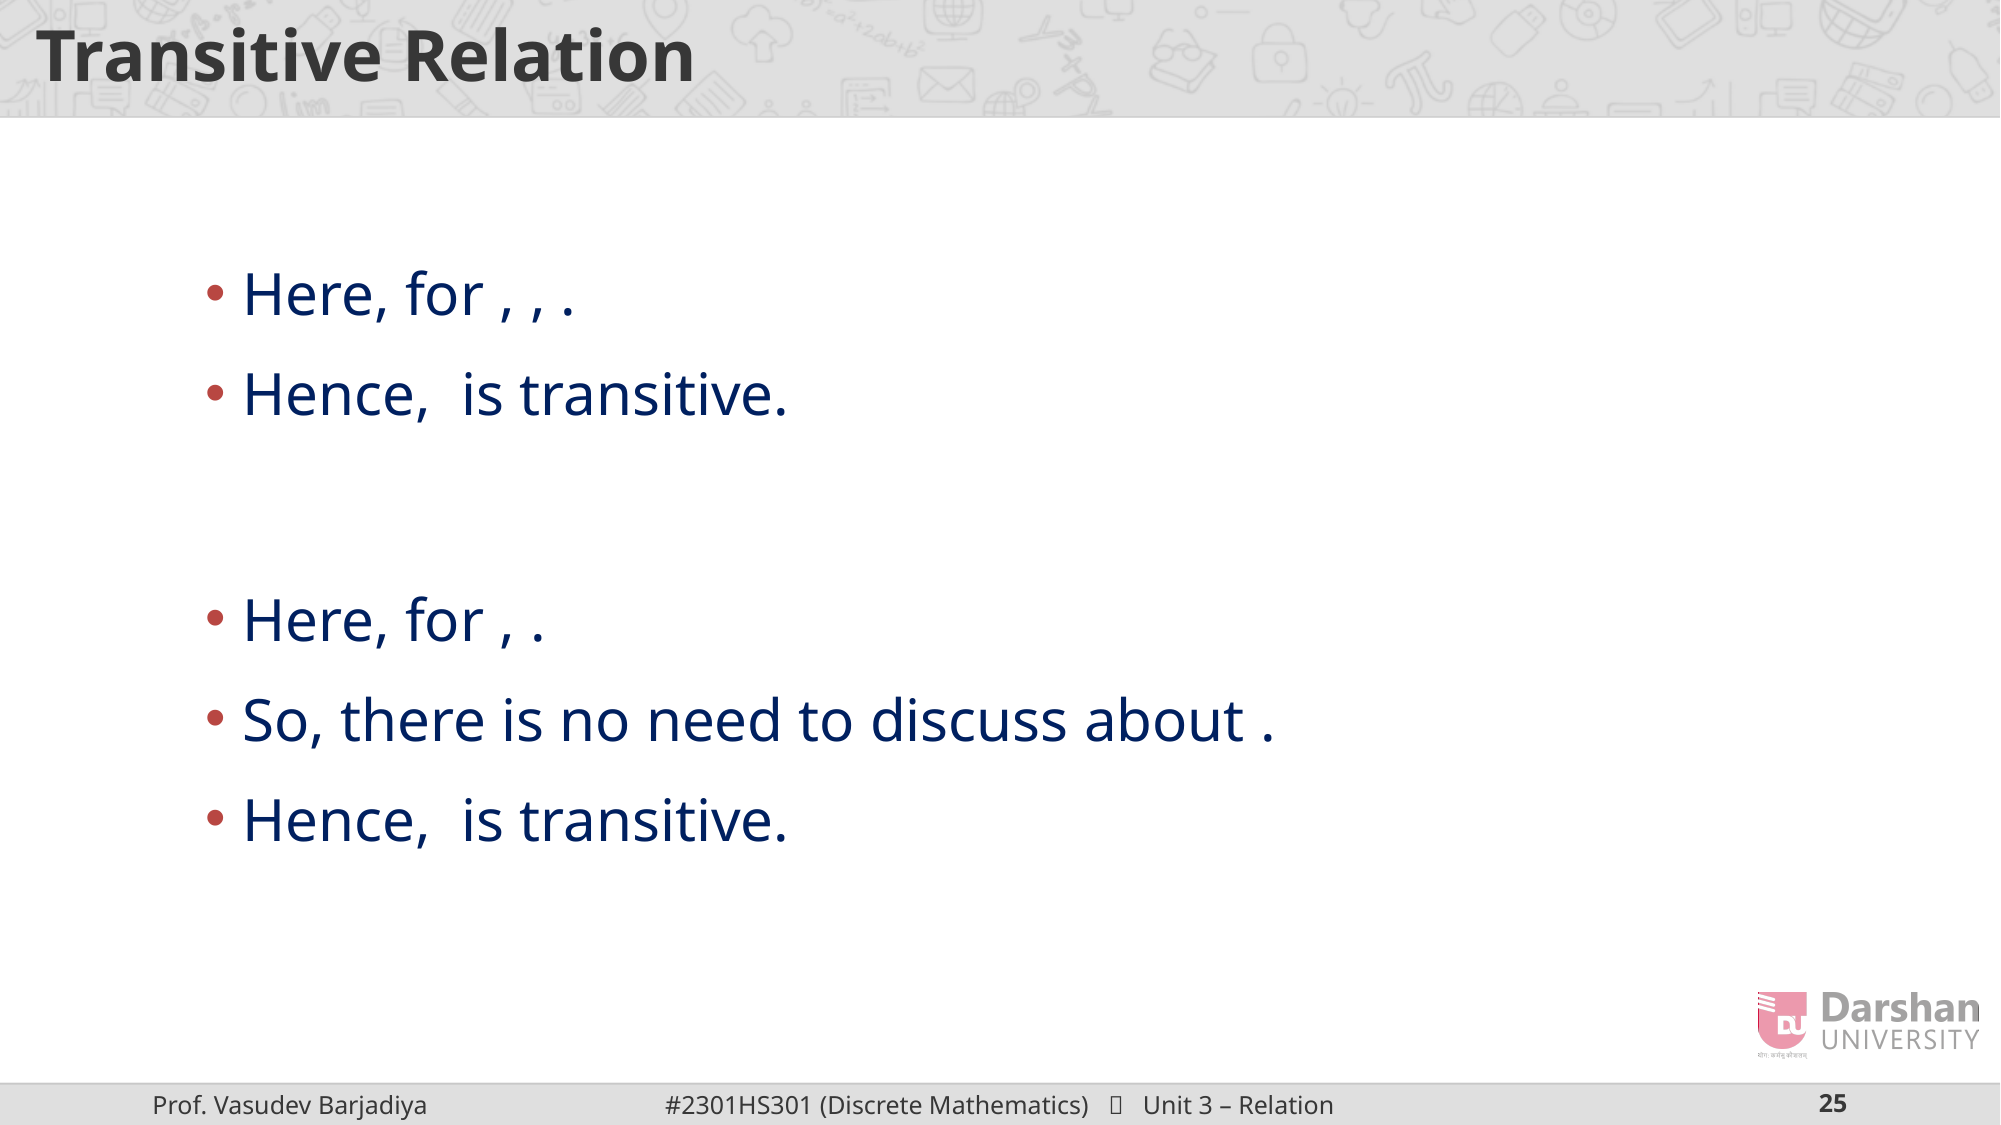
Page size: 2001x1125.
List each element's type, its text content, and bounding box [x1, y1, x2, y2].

table_cell [1758, 992, 1979, 1059]
title Transitive Relation [0, 0, 2000, 117]
